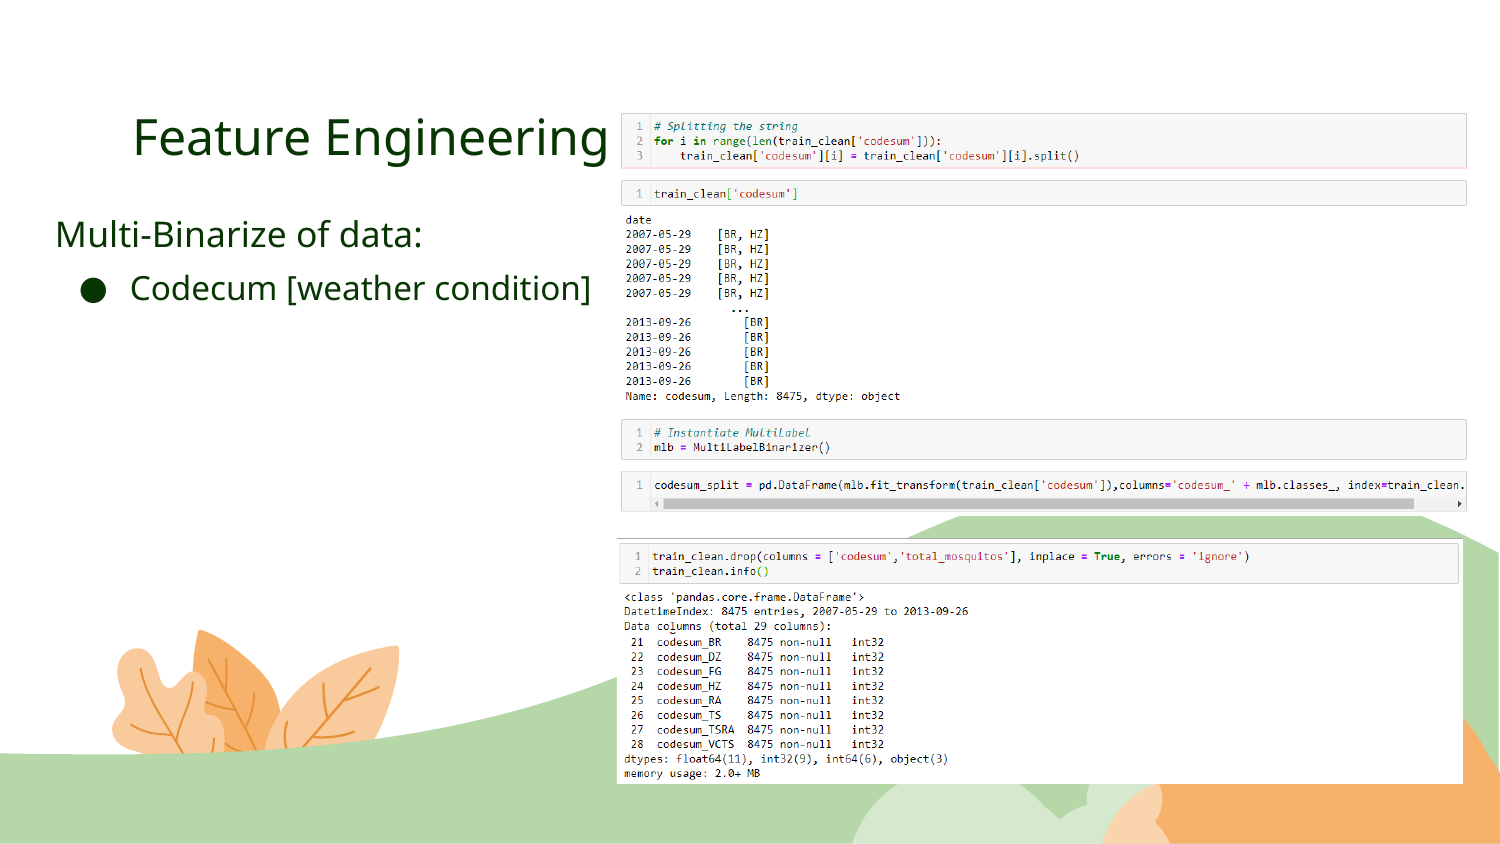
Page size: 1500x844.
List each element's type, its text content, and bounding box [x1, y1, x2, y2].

title Feature Engineering [117, 90, 1383, 185]
list Multi-Binarize of data: Codecum [weather condition] [39, 197, 611, 746]
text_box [616, 106, 1475, 784]
